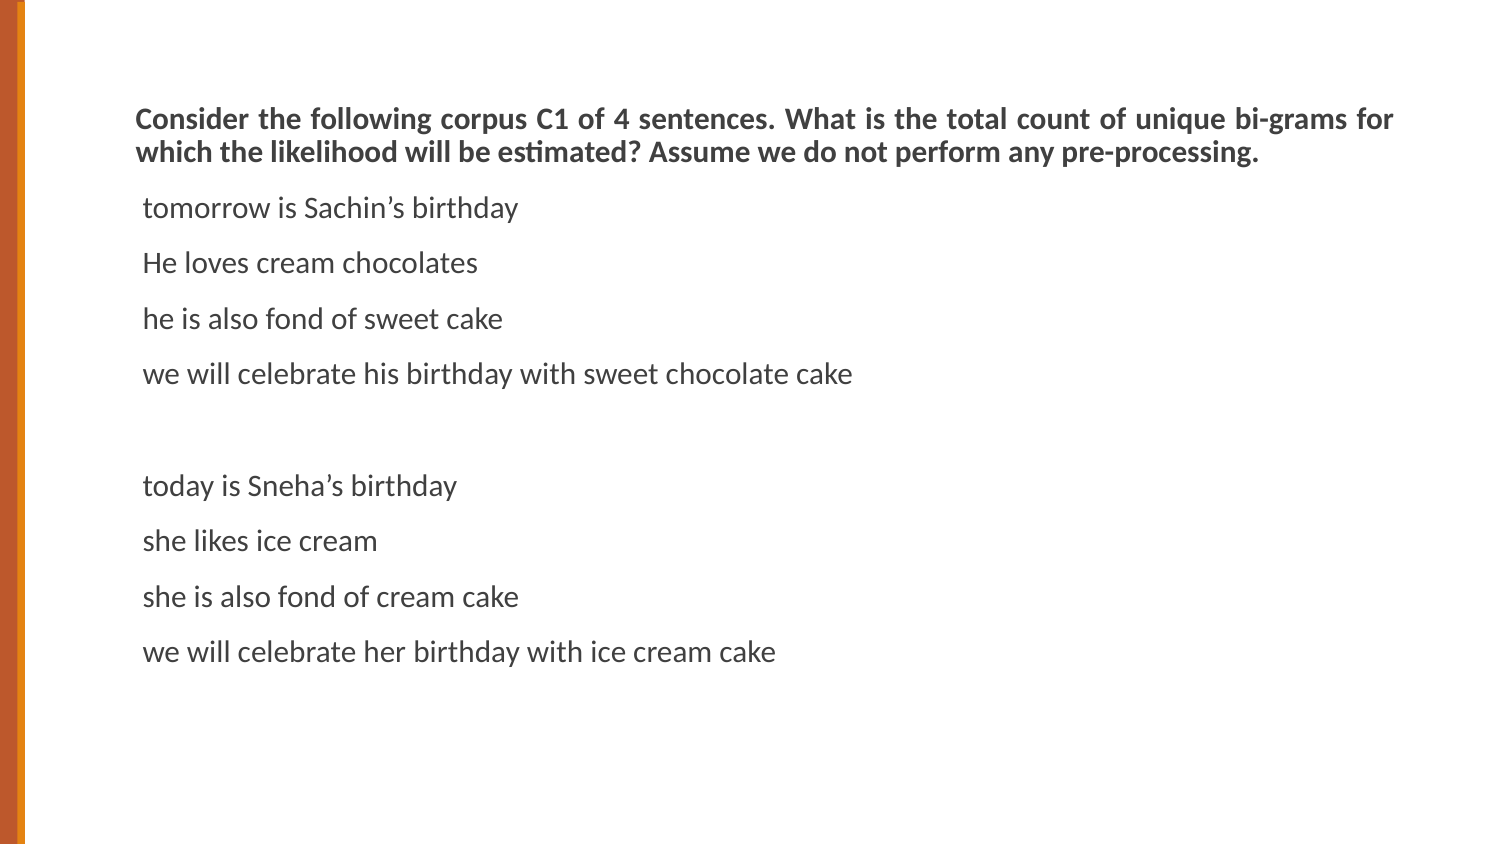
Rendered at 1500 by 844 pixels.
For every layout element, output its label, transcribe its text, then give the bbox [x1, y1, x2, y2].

list Consider the following corpus C1 of 4 sentences. What is the total count of unique bi-grams for which the likelihood will be estimated? Assume we do not perform any pre-processing. tomorrow is Sachin’s birthday He loves cream chocolates he is also fond of sweet cake we will celebrate his birthday with sweet chocolate cake today is Sneha’s birthday she likes ice cream she is also fond of cream cake we will celebrate her birthday with ice cream cake [135, 94, 1397, 672]
